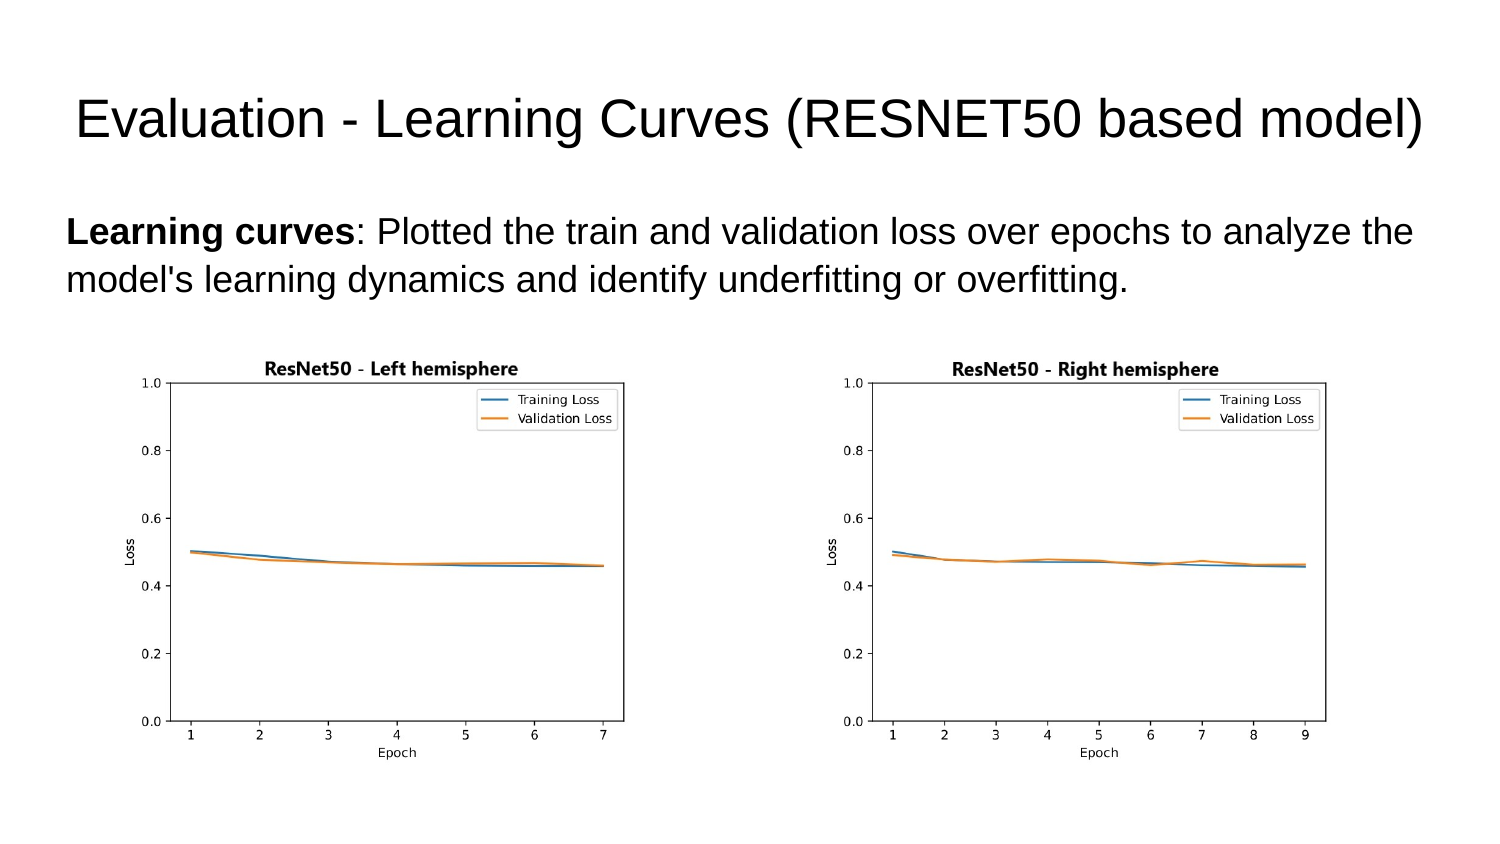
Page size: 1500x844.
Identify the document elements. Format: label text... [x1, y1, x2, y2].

picture [799, 330, 1384, 769]
list Learning curves: Plotted the train and validation loss over epochs to analyze the model's learning dynamics and identify underfitting or overfitting. [51, 189, 1449, 750]
title Evaluation - Learning Curves (RESNET50 based model) [51, 72, 1449, 167]
picture [96, 330, 682, 769]
